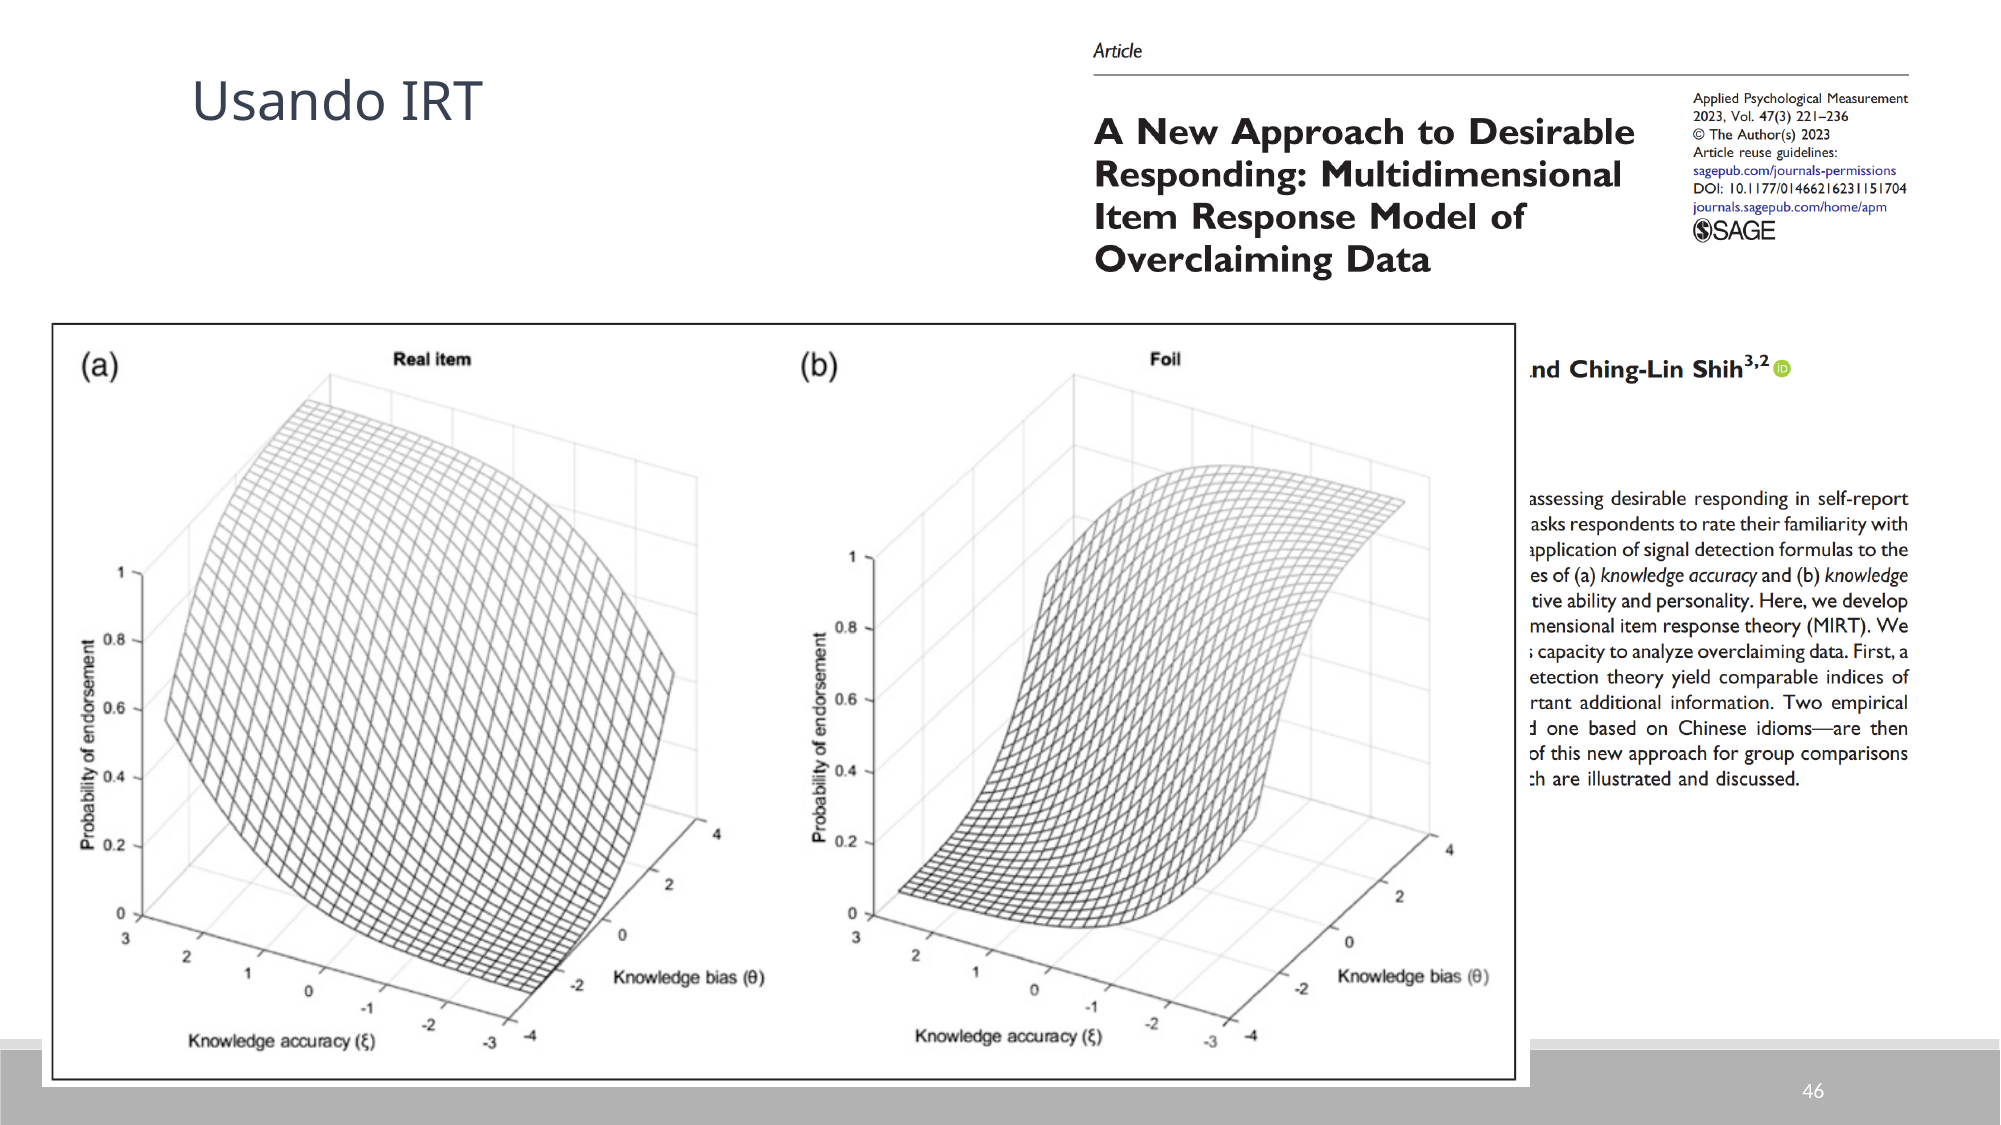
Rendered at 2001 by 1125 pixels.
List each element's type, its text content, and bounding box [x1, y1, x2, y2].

picture [42, 38, 1974, 1088]
text_box Usando IRT [176, 64, 1063, 156]
slide_number 46 [1624, 1059, 1840, 1120]
